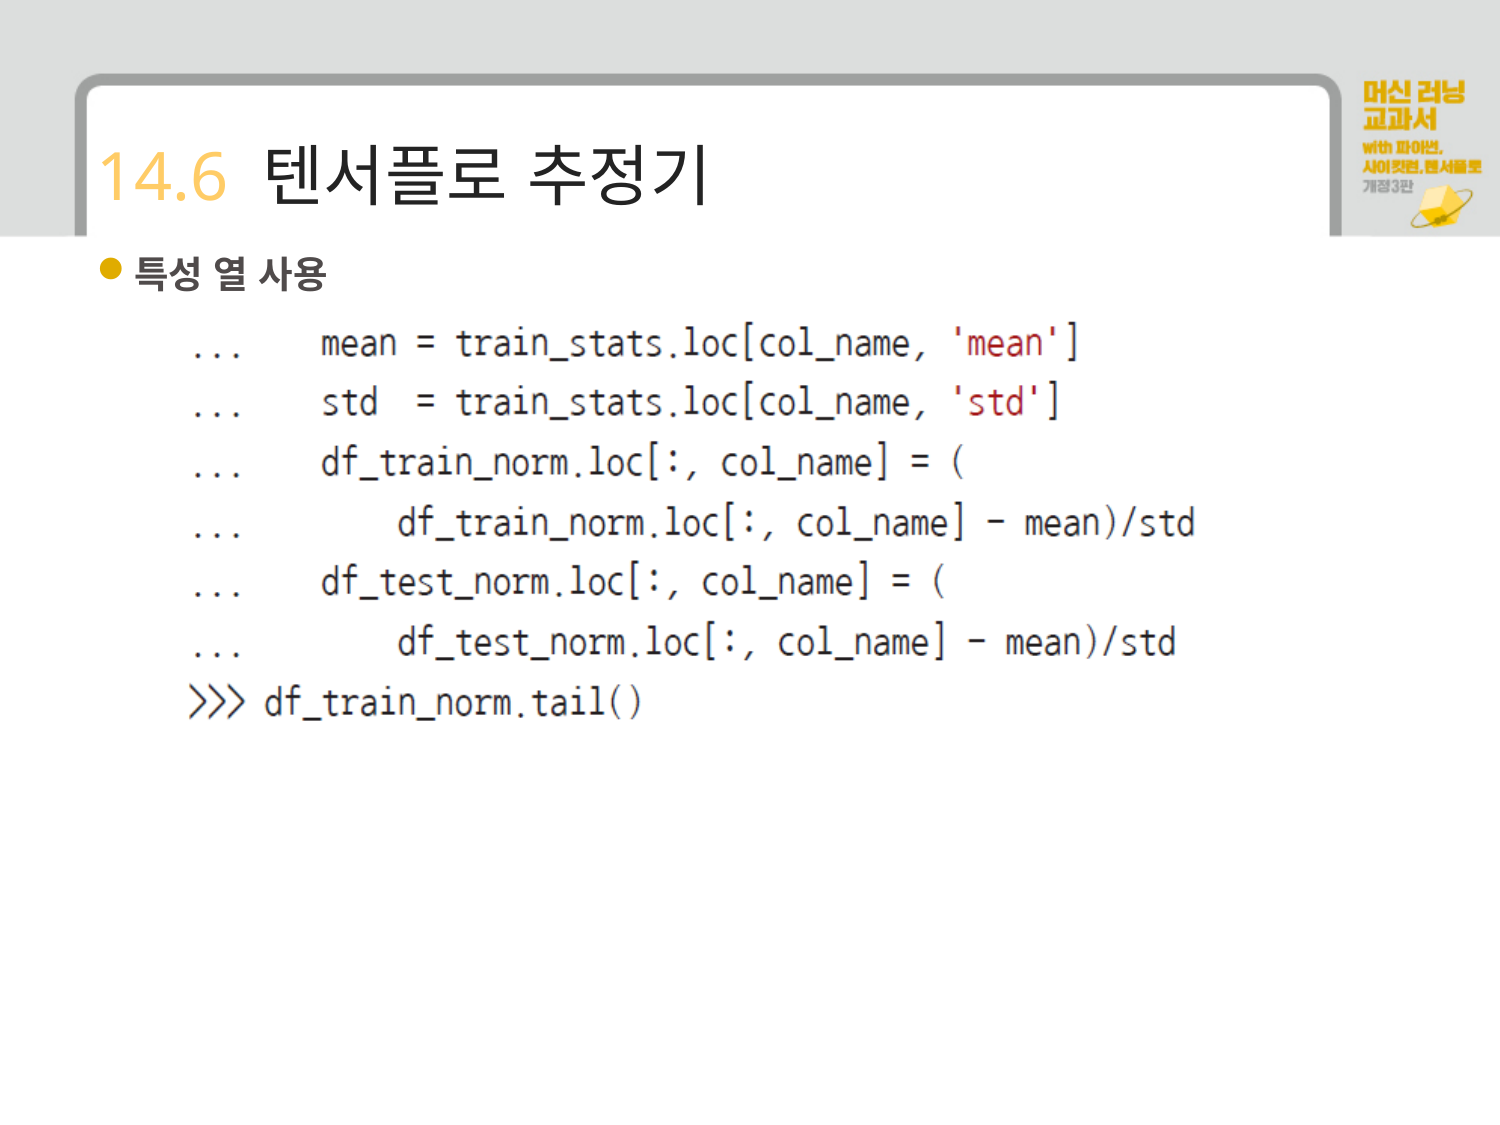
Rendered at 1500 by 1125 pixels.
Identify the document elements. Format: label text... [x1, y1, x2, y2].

title 14.6 텐서플로 추정기 [81, 90, 1412, 222]
list 특성 열 사용 [81, 239, 1440, 1054]
picture [0, 0, 1500, 1125]
